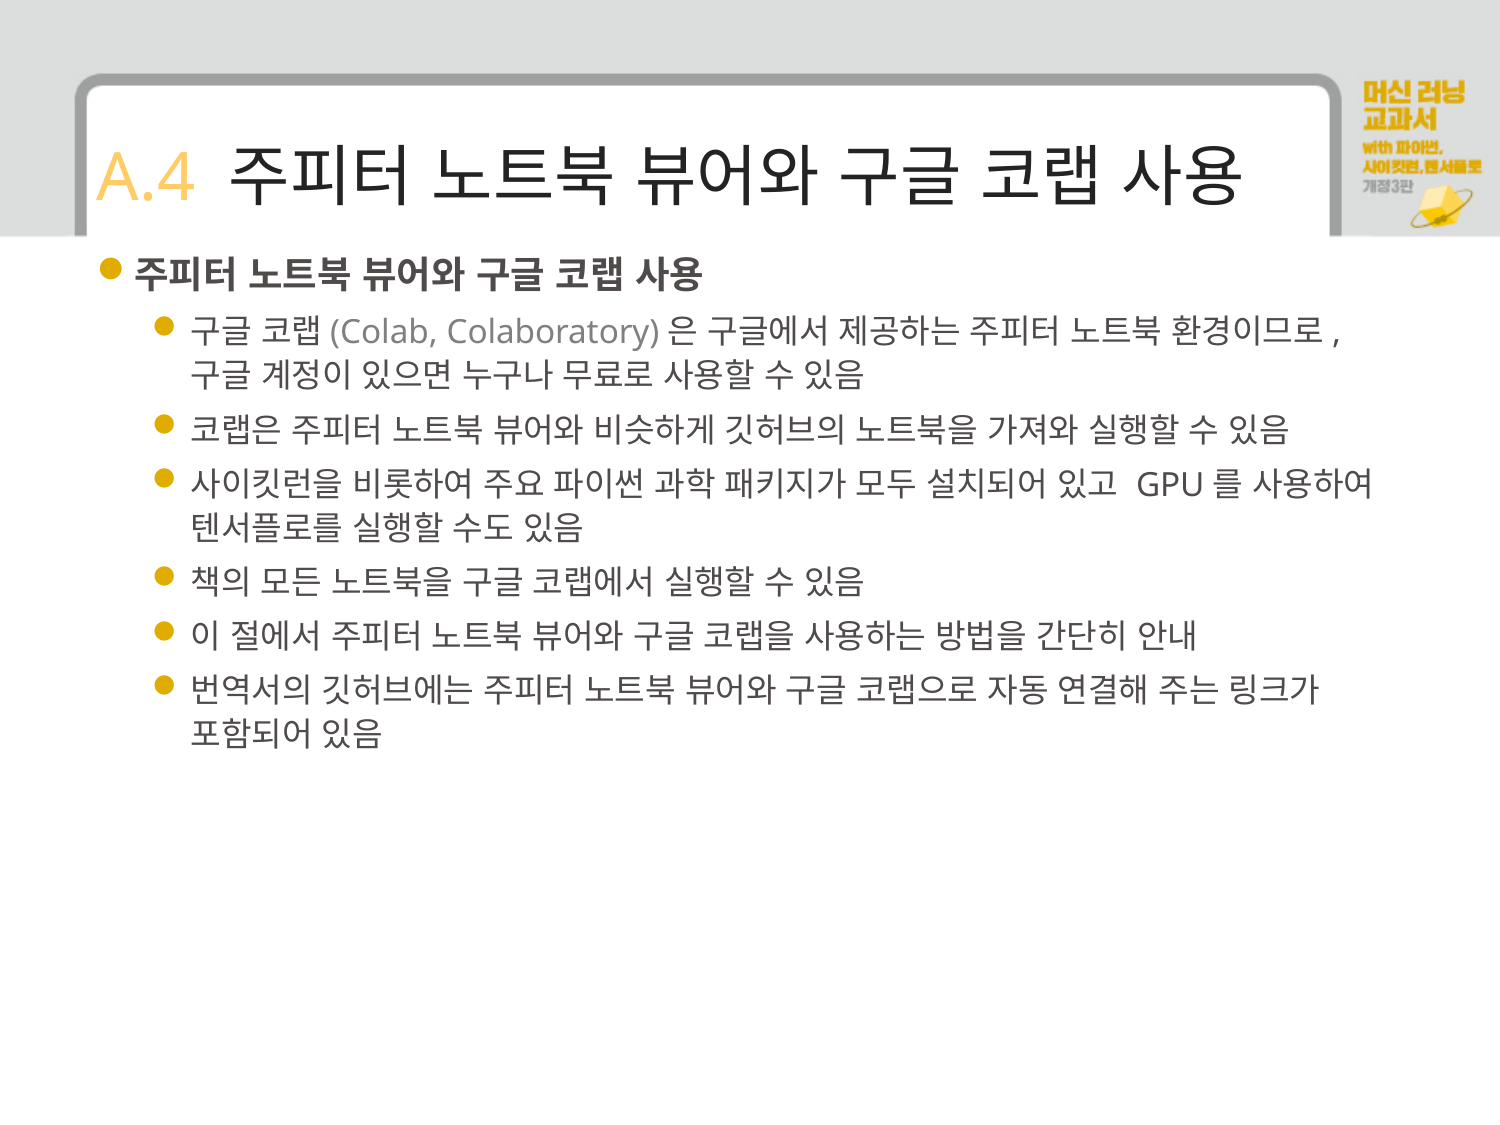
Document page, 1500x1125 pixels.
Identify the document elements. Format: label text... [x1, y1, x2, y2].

picture [0, 0, 1500, 1125]
list 주피터 노트북 뷰어와 구글 코랩 사용 구글 코랩(Colab, Colaboratory)은 구글에서 제공하는 주피터 노트북 환경이므로, 구글 계정이 있으면 누구나 무료로 사용할 수 있음 코랩은 주피터 노트북 뷰어와 비슷하게 깃허브의 노트북을 가져와 실행할 수 있음 사이킷런을 비롯하여 주요 파이썬 과학 패키지가 모두 설치되어 있고 GPU를 사용하여 텐서플로를 실행할 수도 있음 책의 모든 노트북을 구글 코랩에서 실행할 수 있음 이 절에서 주피터 노트북 뷰어와 구글 코랩을 사용하는 방법을 간단히 안내 번역서의 깃허브에는 주피터 노트북 뷰어와 구글 코랩으로 자동 연결해 주는 링크가 포함되어 있음 [81, 239, 1412, 1054]
title A.4 주피터 노트북 뷰어와 구글 코랩 사용 [81, 90, 1412, 222]
